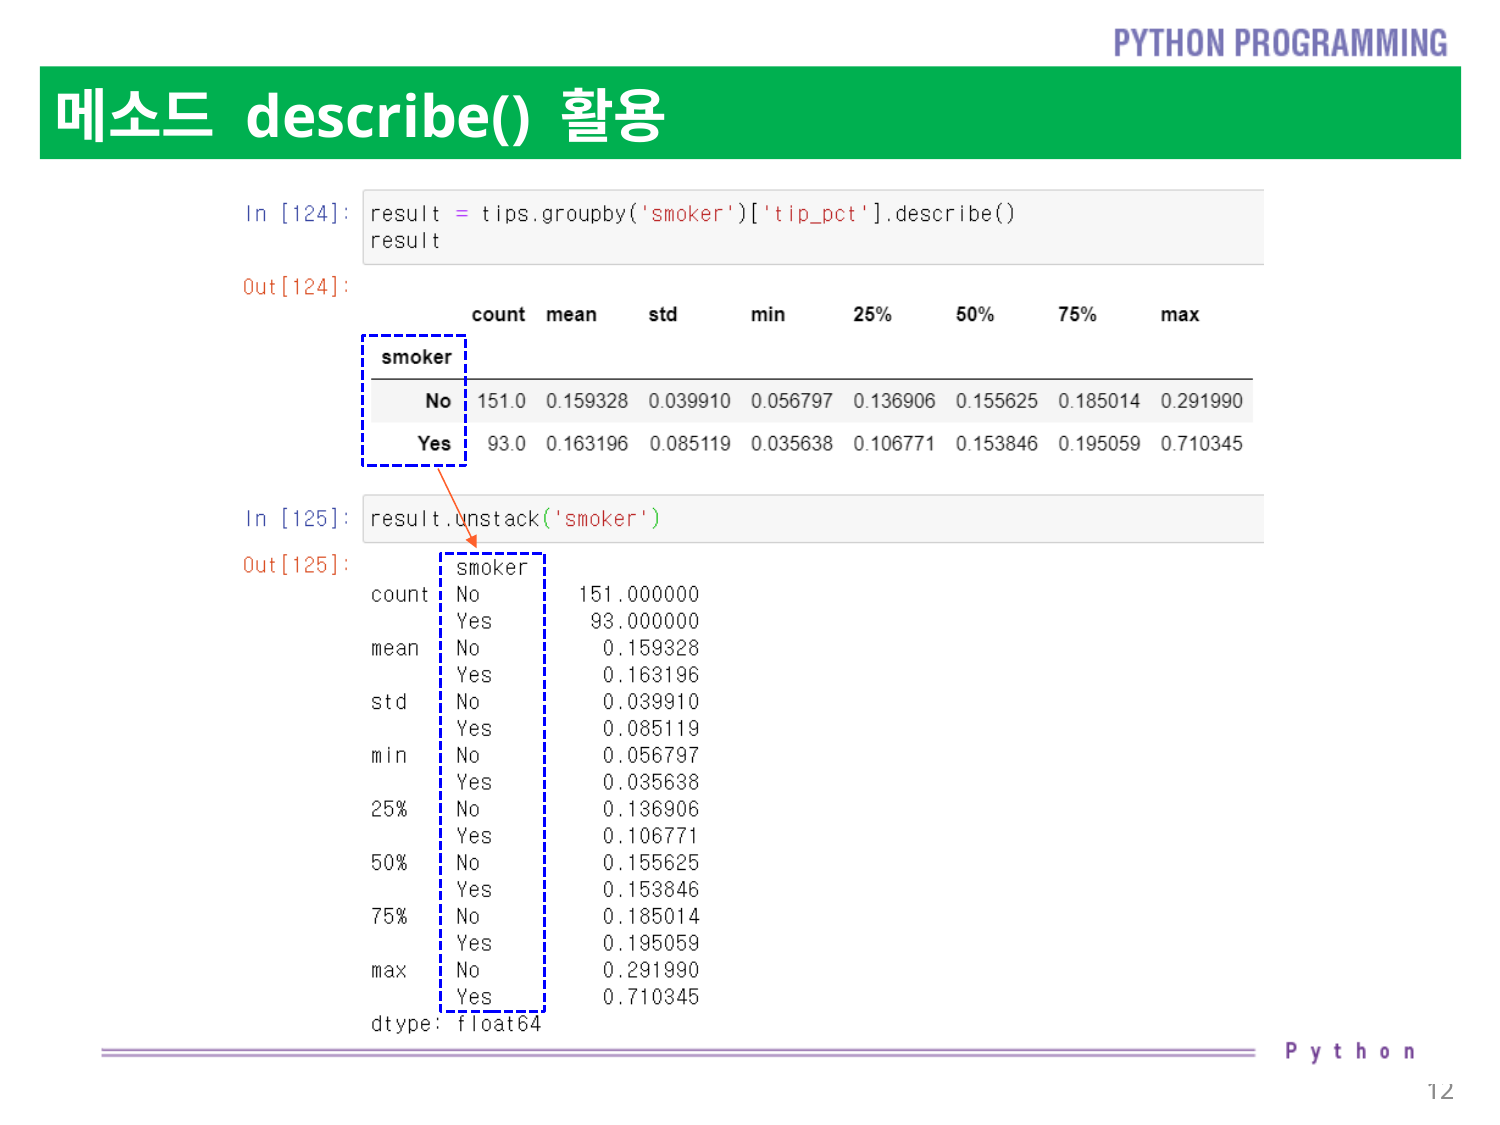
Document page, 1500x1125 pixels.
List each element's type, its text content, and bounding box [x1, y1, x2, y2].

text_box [437, 468, 477, 549]
slide_number 12 [1119, 1071, 1470, 1112]
picture [18, 181, 1483, 1084]
picture [1106, 13, 1462, 66]
title 메소드 describe() 활용 [39, 76, 1444, 152]
